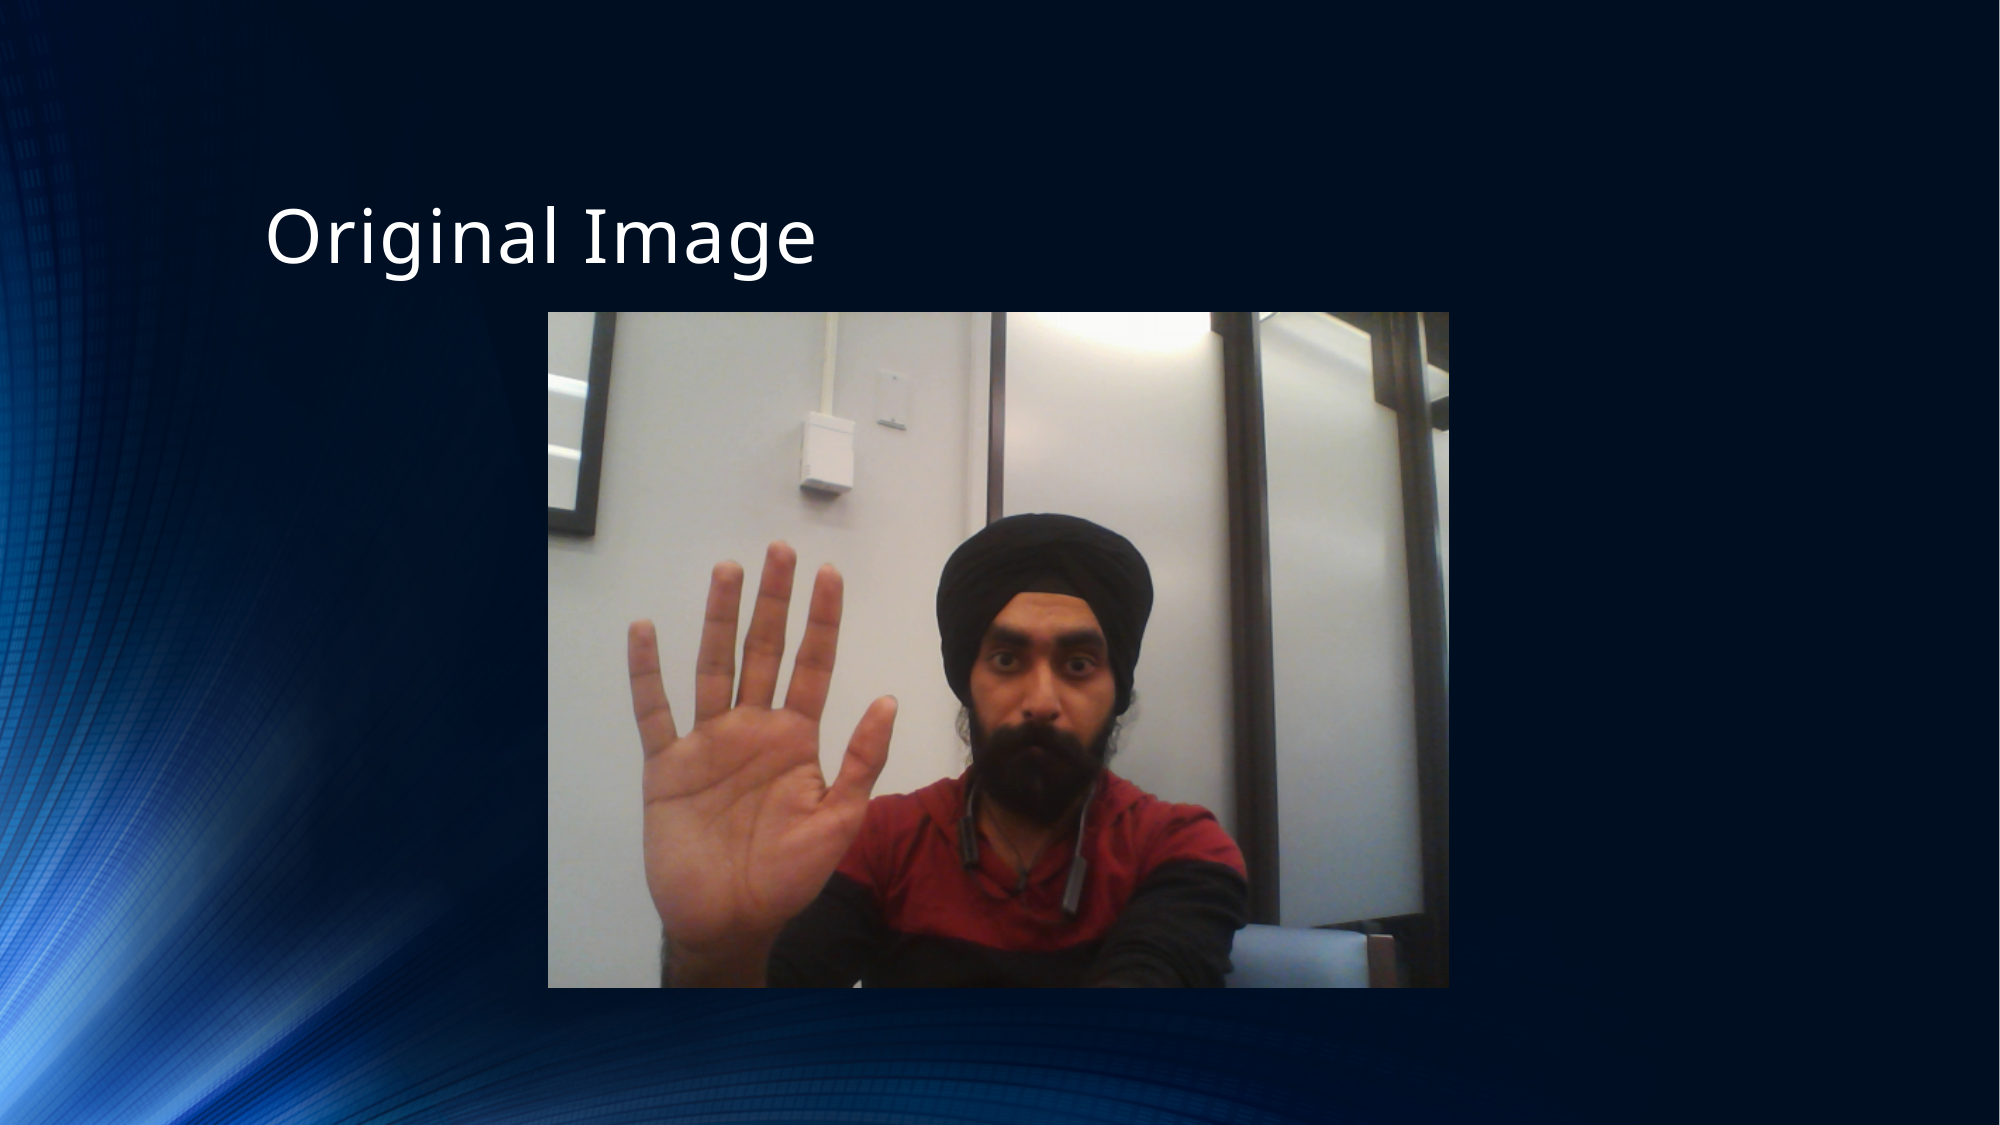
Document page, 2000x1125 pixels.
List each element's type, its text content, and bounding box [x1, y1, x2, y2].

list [548, 312, 1449, 988]
picture [0, 0, 2000, 1125]
title Original Image [249, 62, 1750, 288]
